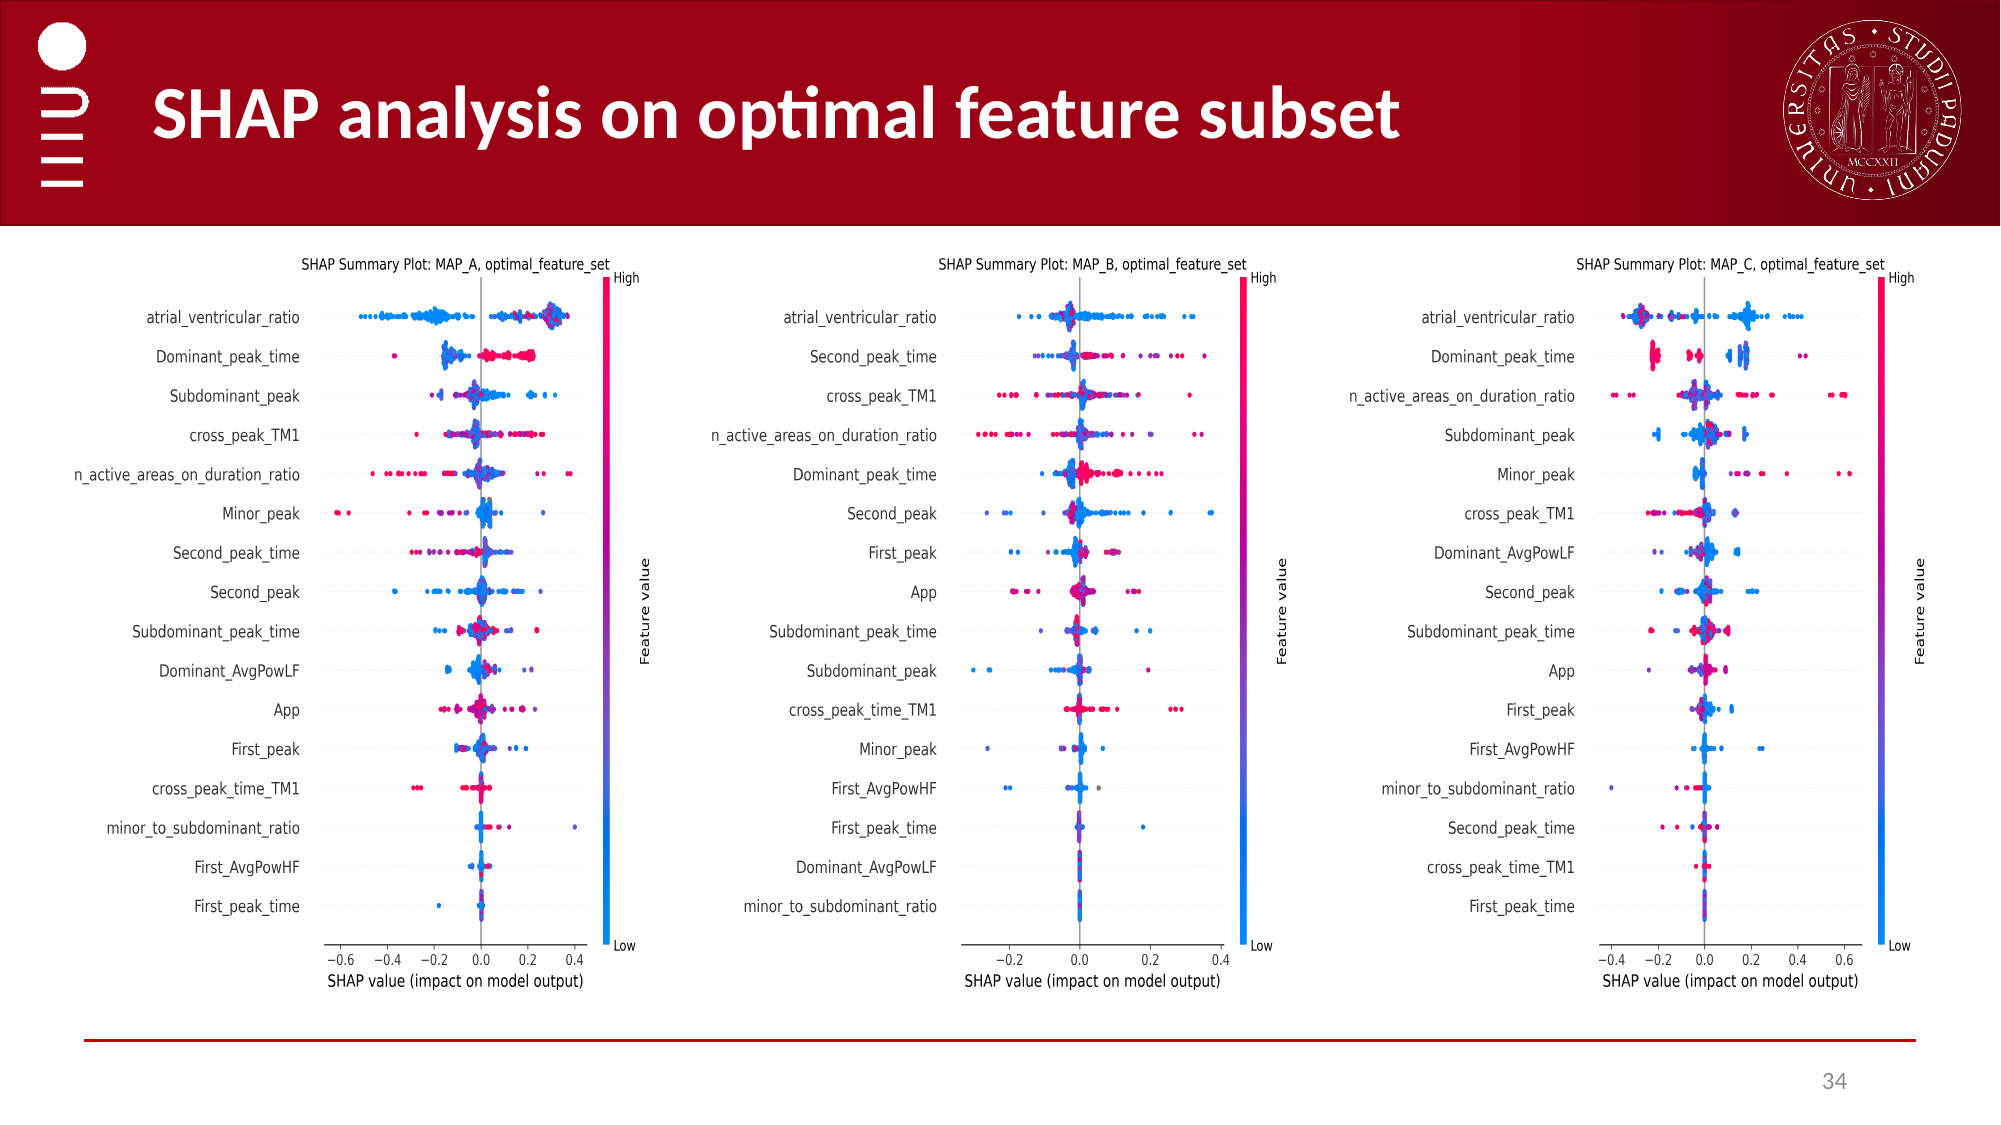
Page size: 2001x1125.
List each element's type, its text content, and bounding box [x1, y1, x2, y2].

picture [66, 248, 659, 999]
slide_number 34 [1412, 1049, 1863, 1110]
picture [1341, 248, 1934, 999]
title SHAP analysis on optimal feature subset [137, 34, 1763, 194]
picture [703, 248, 1296, 999]
picture [1783, 20, 1963, 200]
